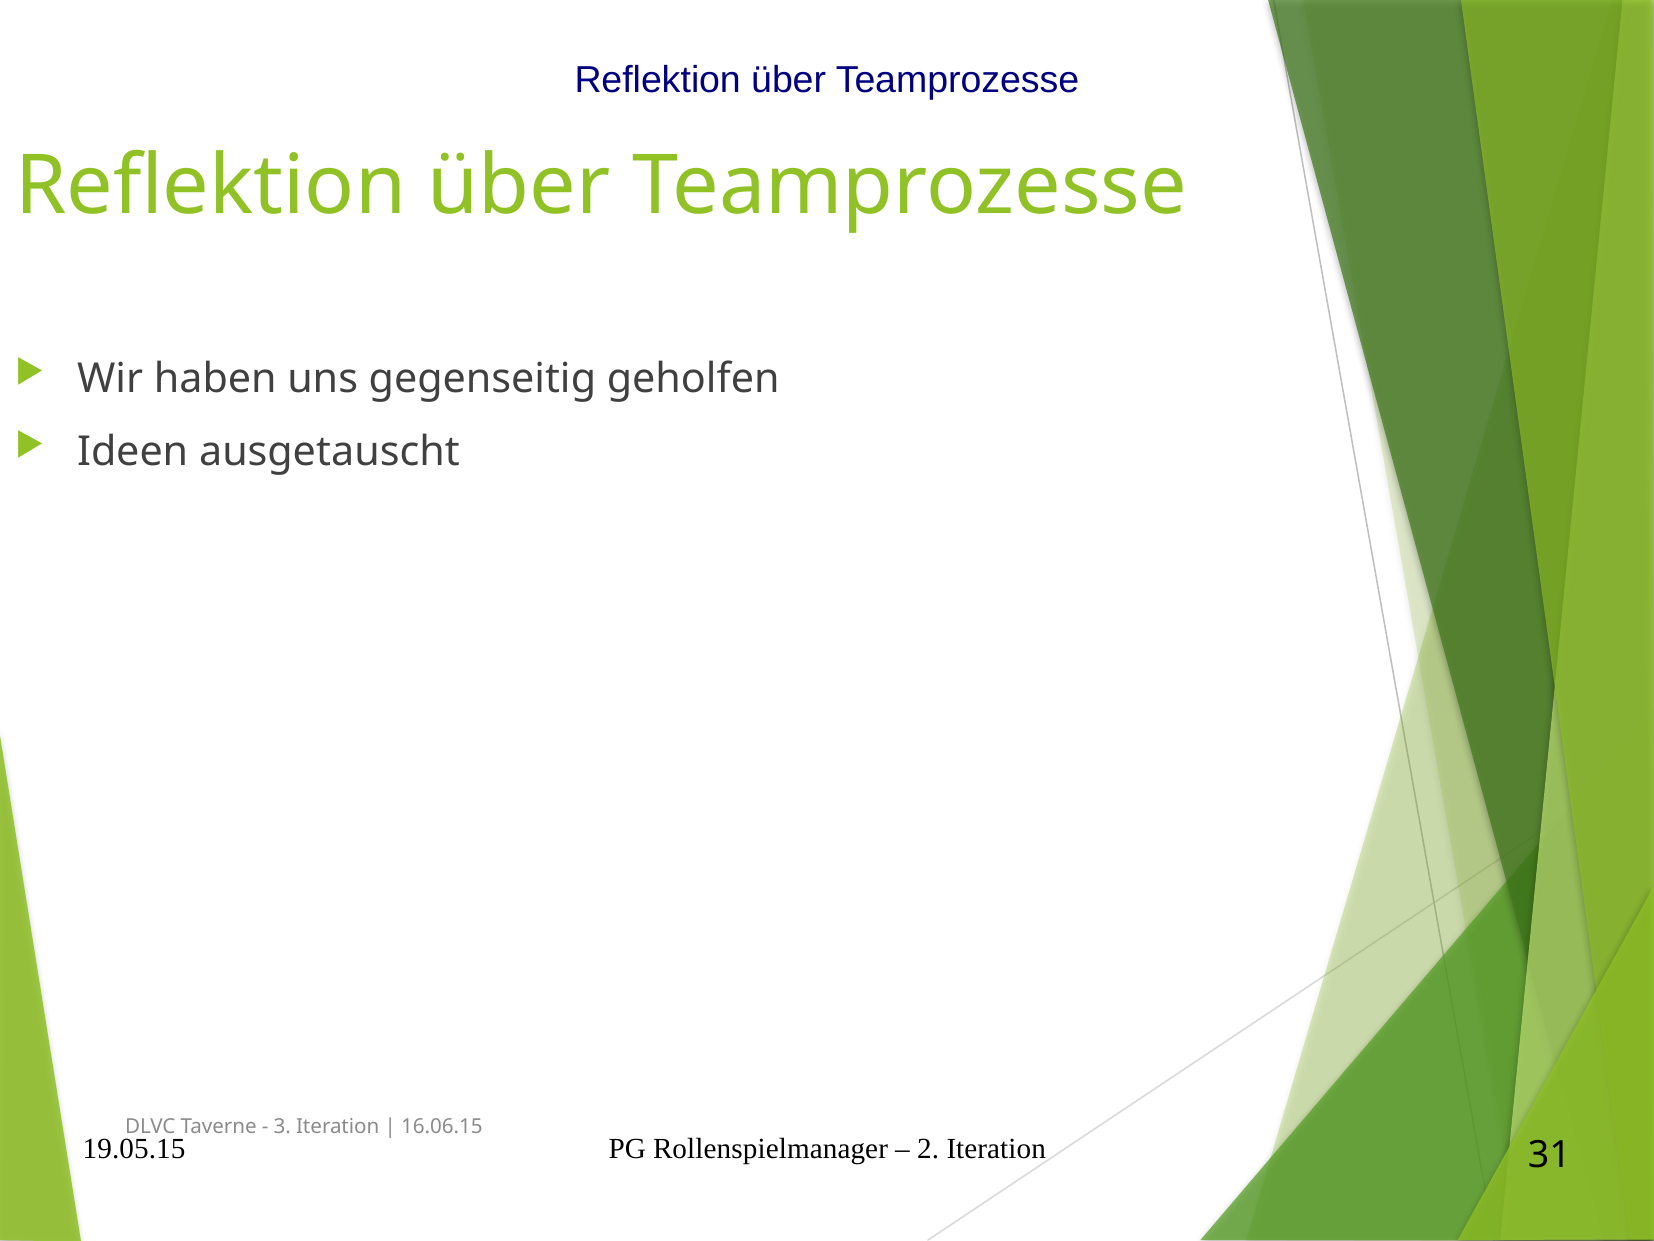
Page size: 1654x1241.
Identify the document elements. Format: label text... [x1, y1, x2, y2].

text_box 31 [1185, 1129, 1571, 1216]
text_box 19.05.15 [82, 1129, 468, 1216]
text_box Reflektion über Teamprozesse [559, 47, 1094, 107]
text_box PG Rollenspielmanager – 2. Iteration [565, 1129, 1090, 1216]
footer DLVC Taverne - 3. Iteration | 16.06.15 [110, 1092, 947, 1159]
list Wir haben uns gegenseitig geholfen Ideen ausgetauscht [0, 343, 1455, 1063]
title Reflektion über Teamprozesse [0, 123, 1489, 346]
